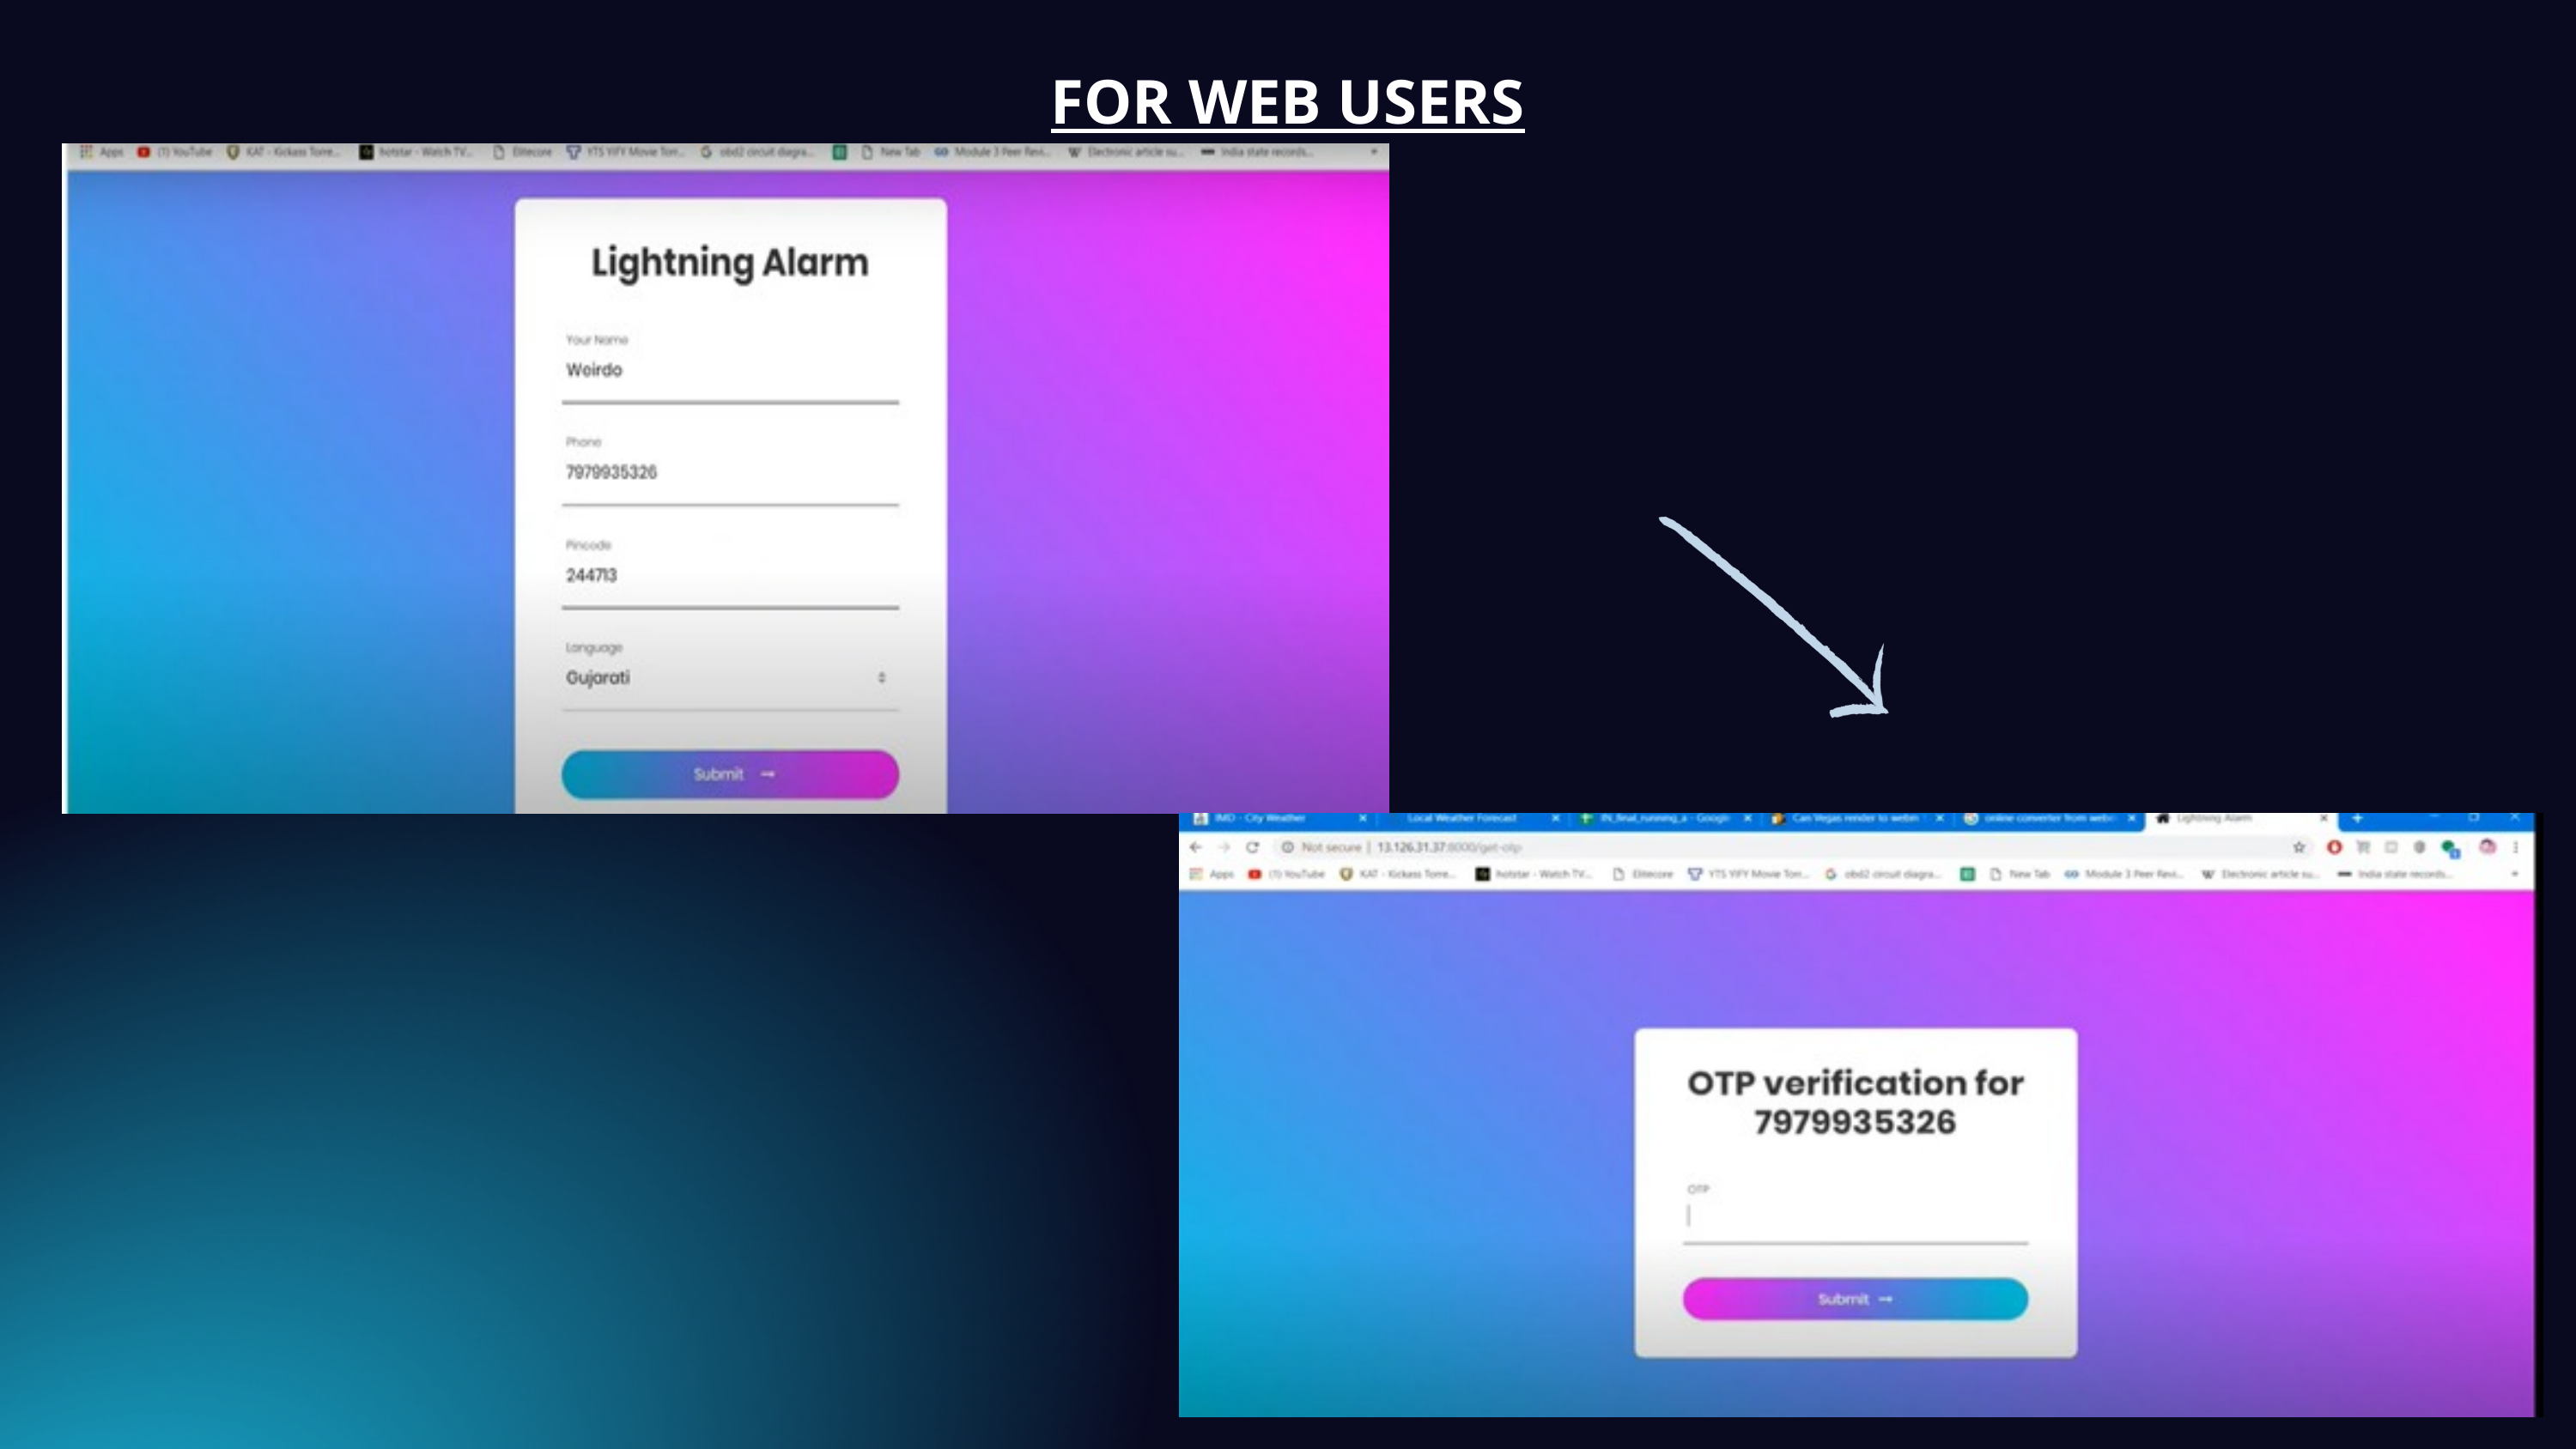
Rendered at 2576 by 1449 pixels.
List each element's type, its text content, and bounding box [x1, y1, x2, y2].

text_box FOR WEB USERS [823, 33, 1753, 136]
picture [0, 136, 2543, 1449]
